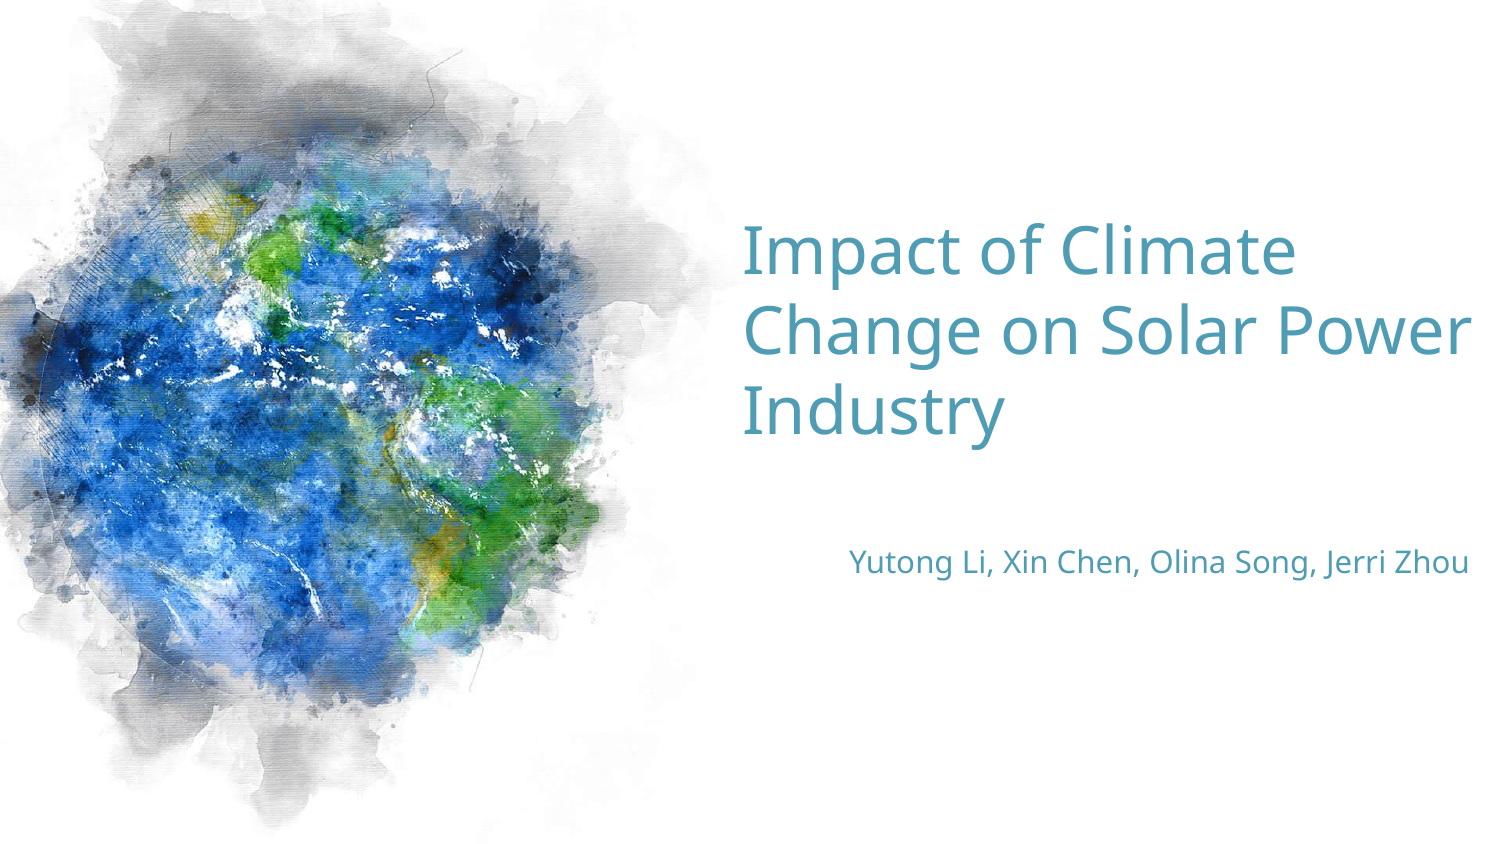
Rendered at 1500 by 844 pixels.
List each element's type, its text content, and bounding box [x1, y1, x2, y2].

title Yutong Li, Xin Chen, Olina Song, Jerri Zhou [707, 502, 1471, 620]
picture [0, 0, 1500, 844]
title Impact of Climate Change on Solar Power Industry [742, 246, 1500, 409]
